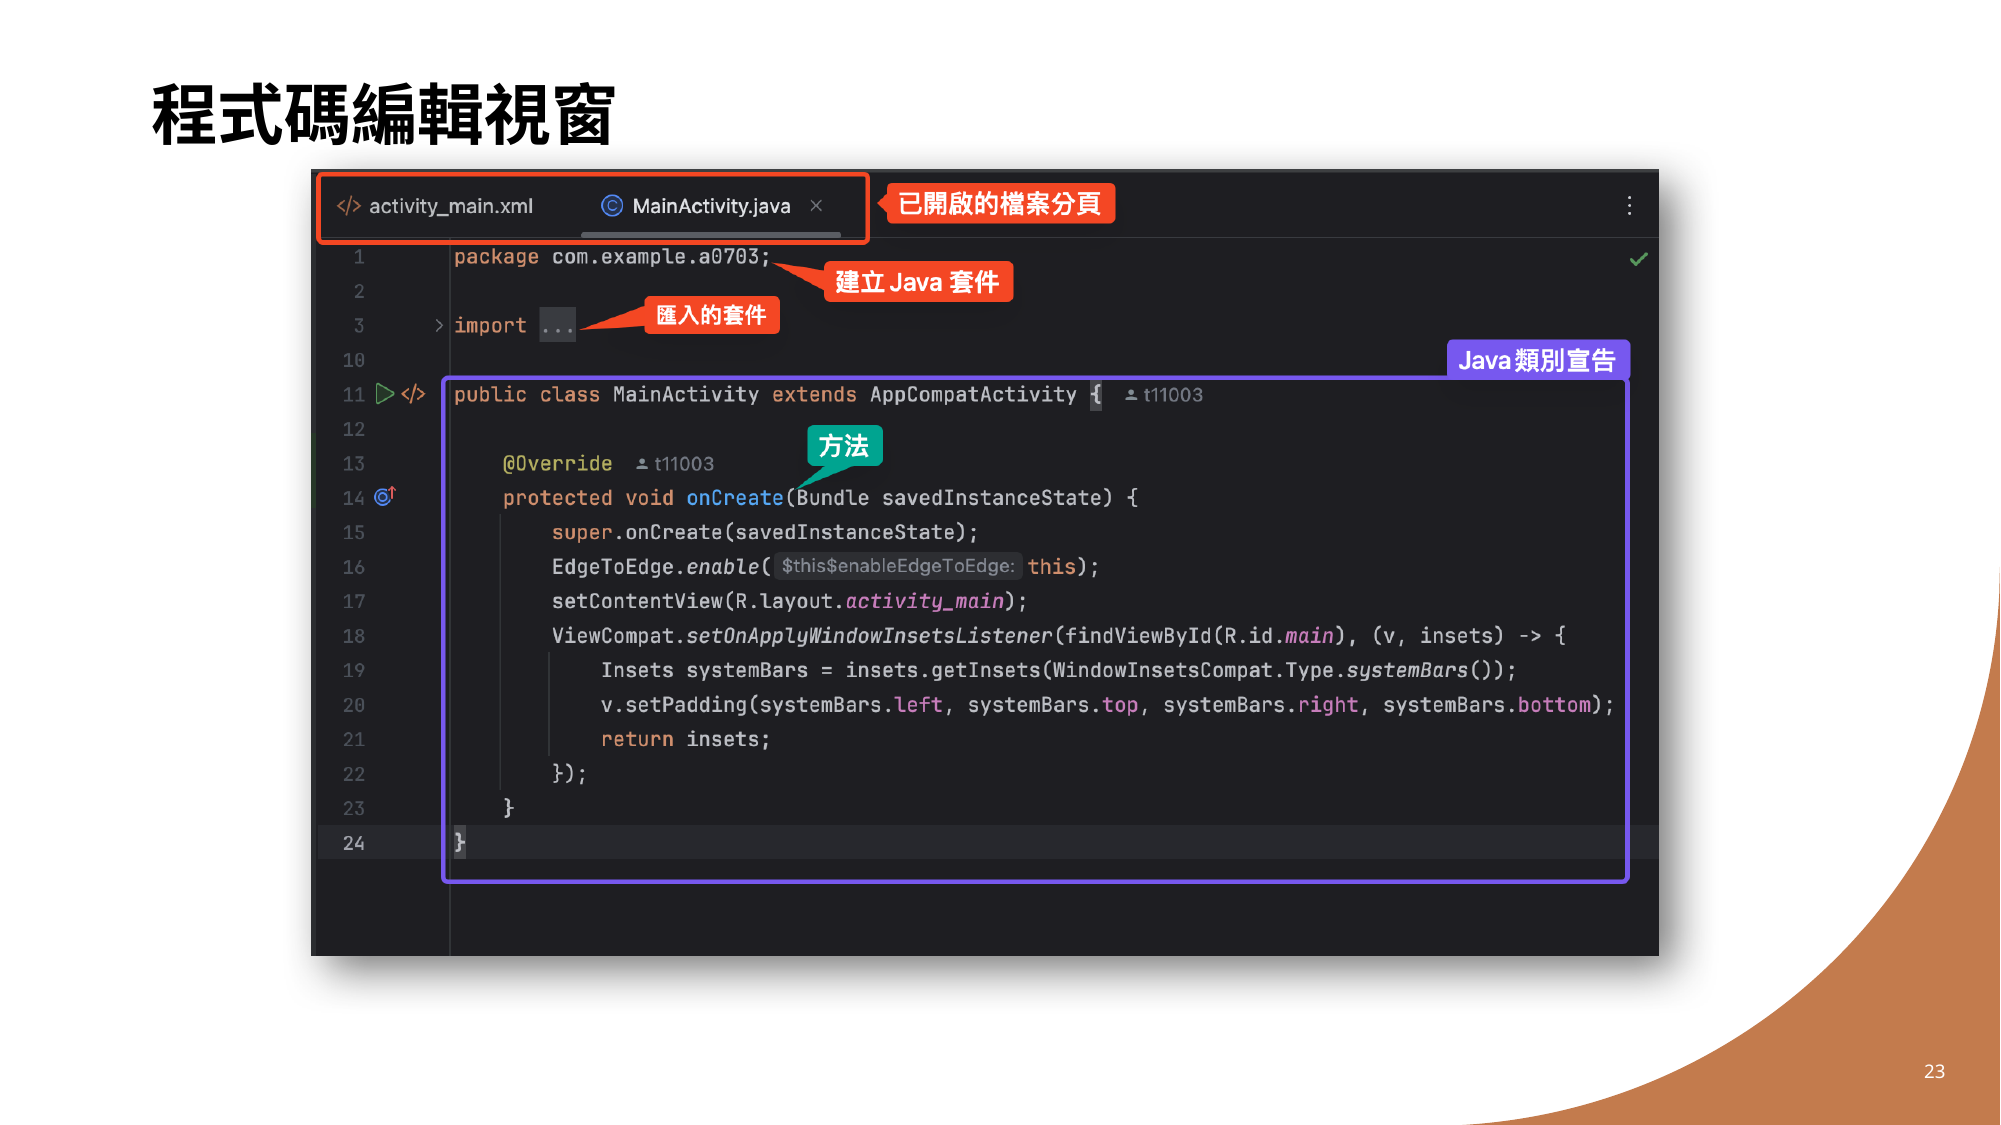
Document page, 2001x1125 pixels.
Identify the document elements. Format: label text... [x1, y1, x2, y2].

title 程式碼編輯視窗 [136, 57, 1834, 161]
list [311, 169, 1659, 956]
slide_number 23 [1893, 1042, 1961, 1103]
